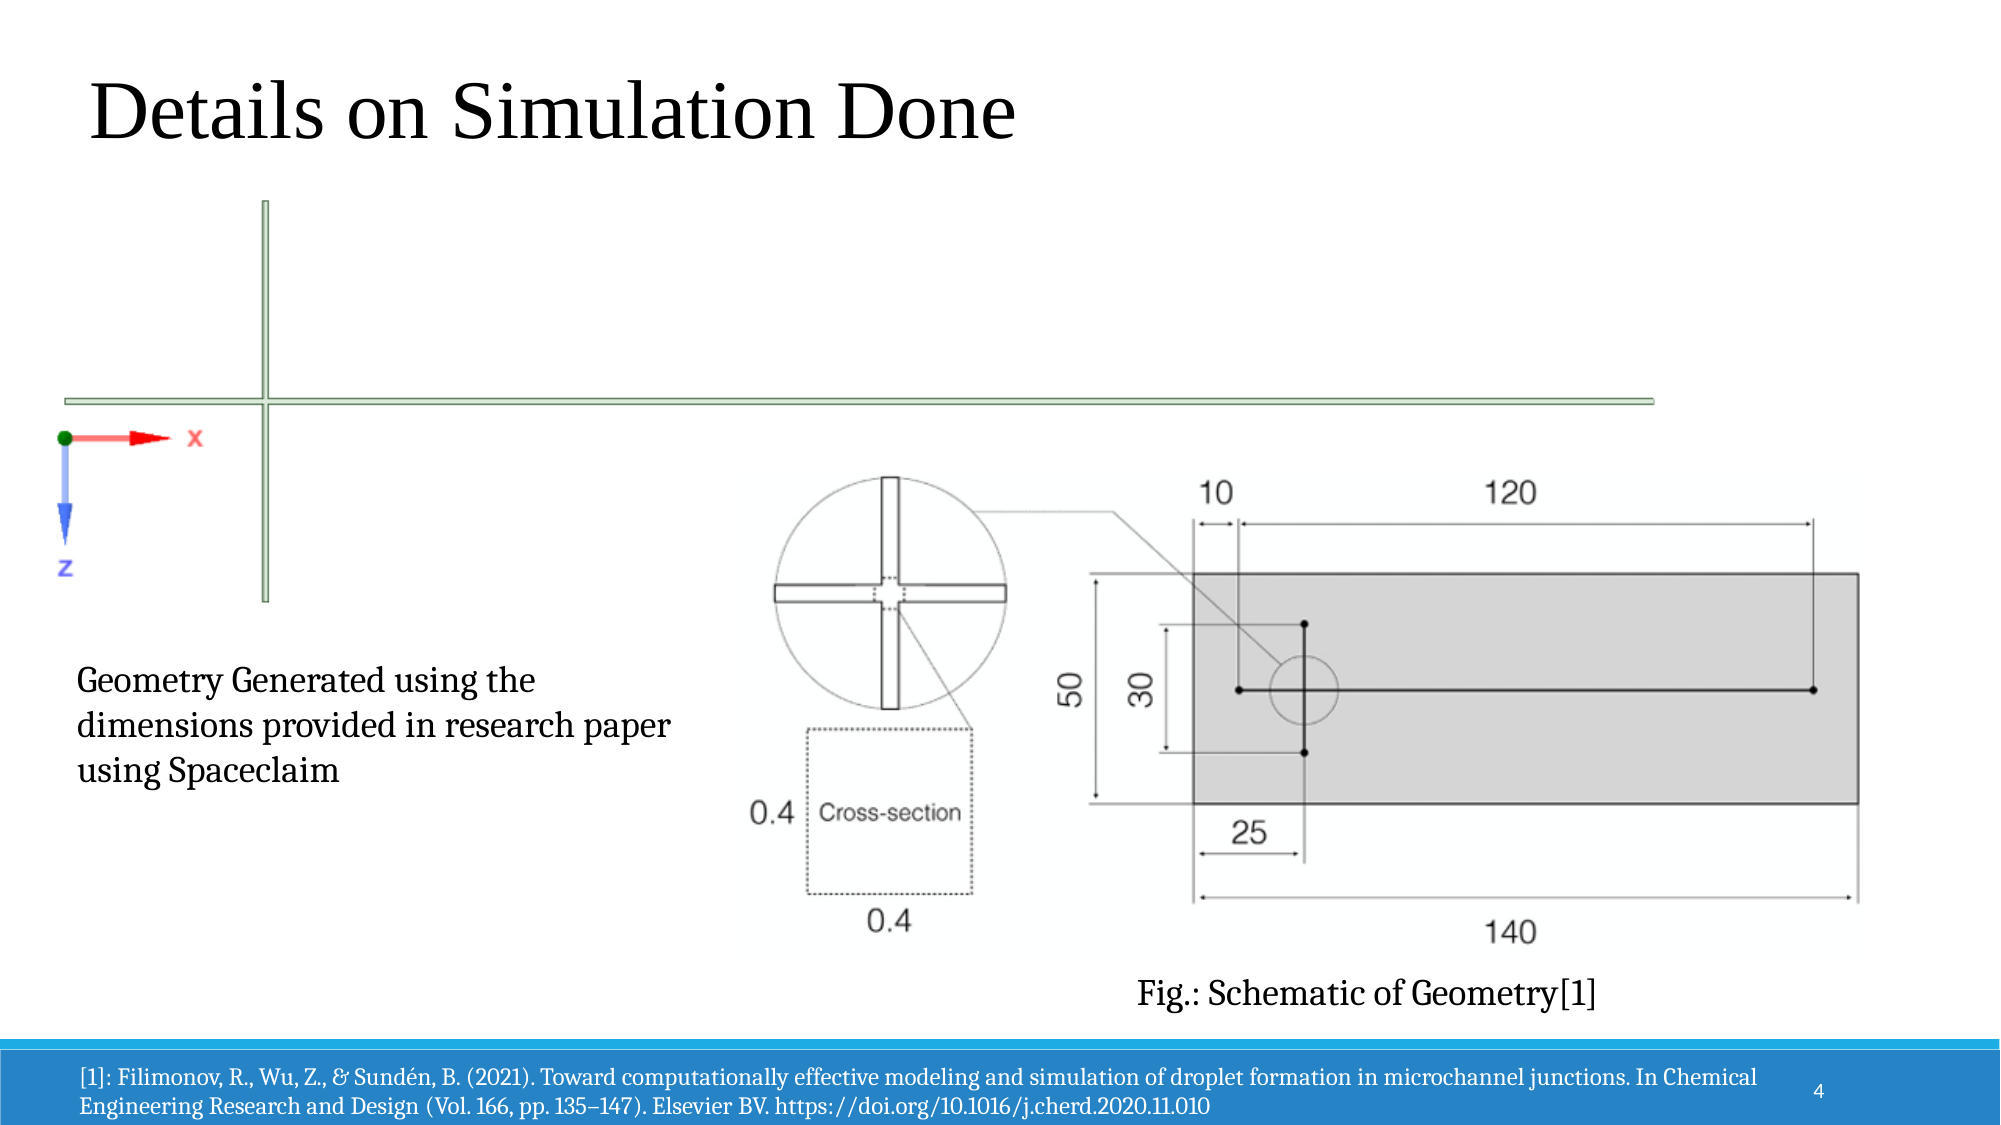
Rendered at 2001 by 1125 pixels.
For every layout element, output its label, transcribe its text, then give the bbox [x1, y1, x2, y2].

text_box Fig.: Schematic of Geometry[1] [1122, 970, 1614, 1021]
slide_number 4 [1624, 1059, 1840, 1120]
picture [31, 163, 1949, 962]
text_box Geometry Generated using the dimensions provided in research paper using Spaceclaim [62, 648, 622, 798]
text_box [1]: Filimonov, R., Wu, Z., & Sundén, B. (2021). Toward computationally effective modeling and simulation of droplet formation in microchannel junctions. In Chemical Engineering Research and Design (Vol. 166, pp. 135–147). Elsevier BV. https://doi.org/10.1016/j.cherd.2020.11.010 [64, 1052, 1840, 1125]
text_box Details on Simulation Done [75, 48, 1931, 163]
